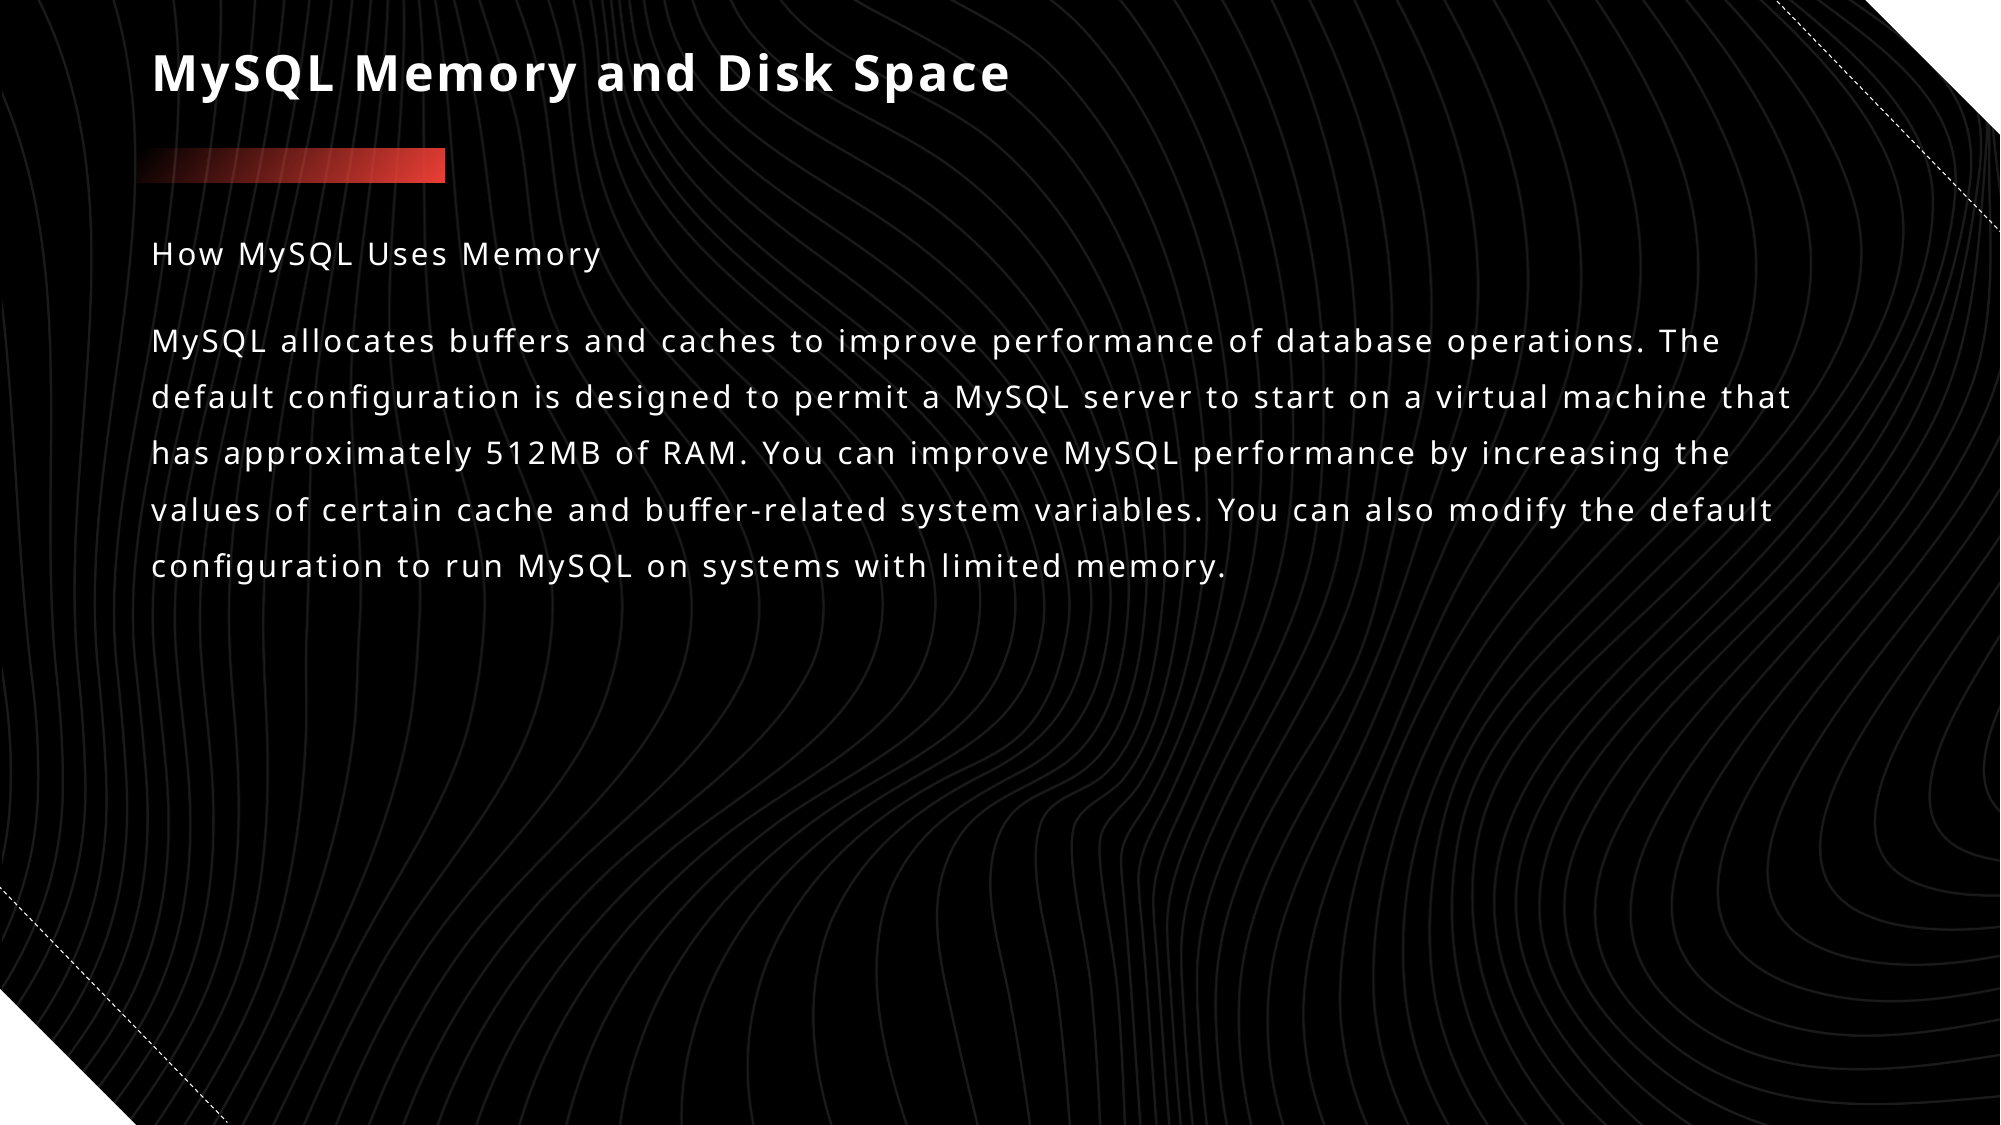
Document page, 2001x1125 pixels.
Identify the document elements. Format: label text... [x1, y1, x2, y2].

list How MySQL Uses Memory MySQL allocates buffers and caches to improve performance of database operations. The default configuration is designed to permit a MySQL server to start on a virtual machine that has approximately 512MB of RAM. You can improve MySQL performance by increasing the values of certain cache and buffer-related system variables. You can also modify the default configuration to run MySQL on systems with limited memory. [136, 207, 1864, 1059]
title MySQL Memory and Disk Space [136, 27, 1863, 124]
